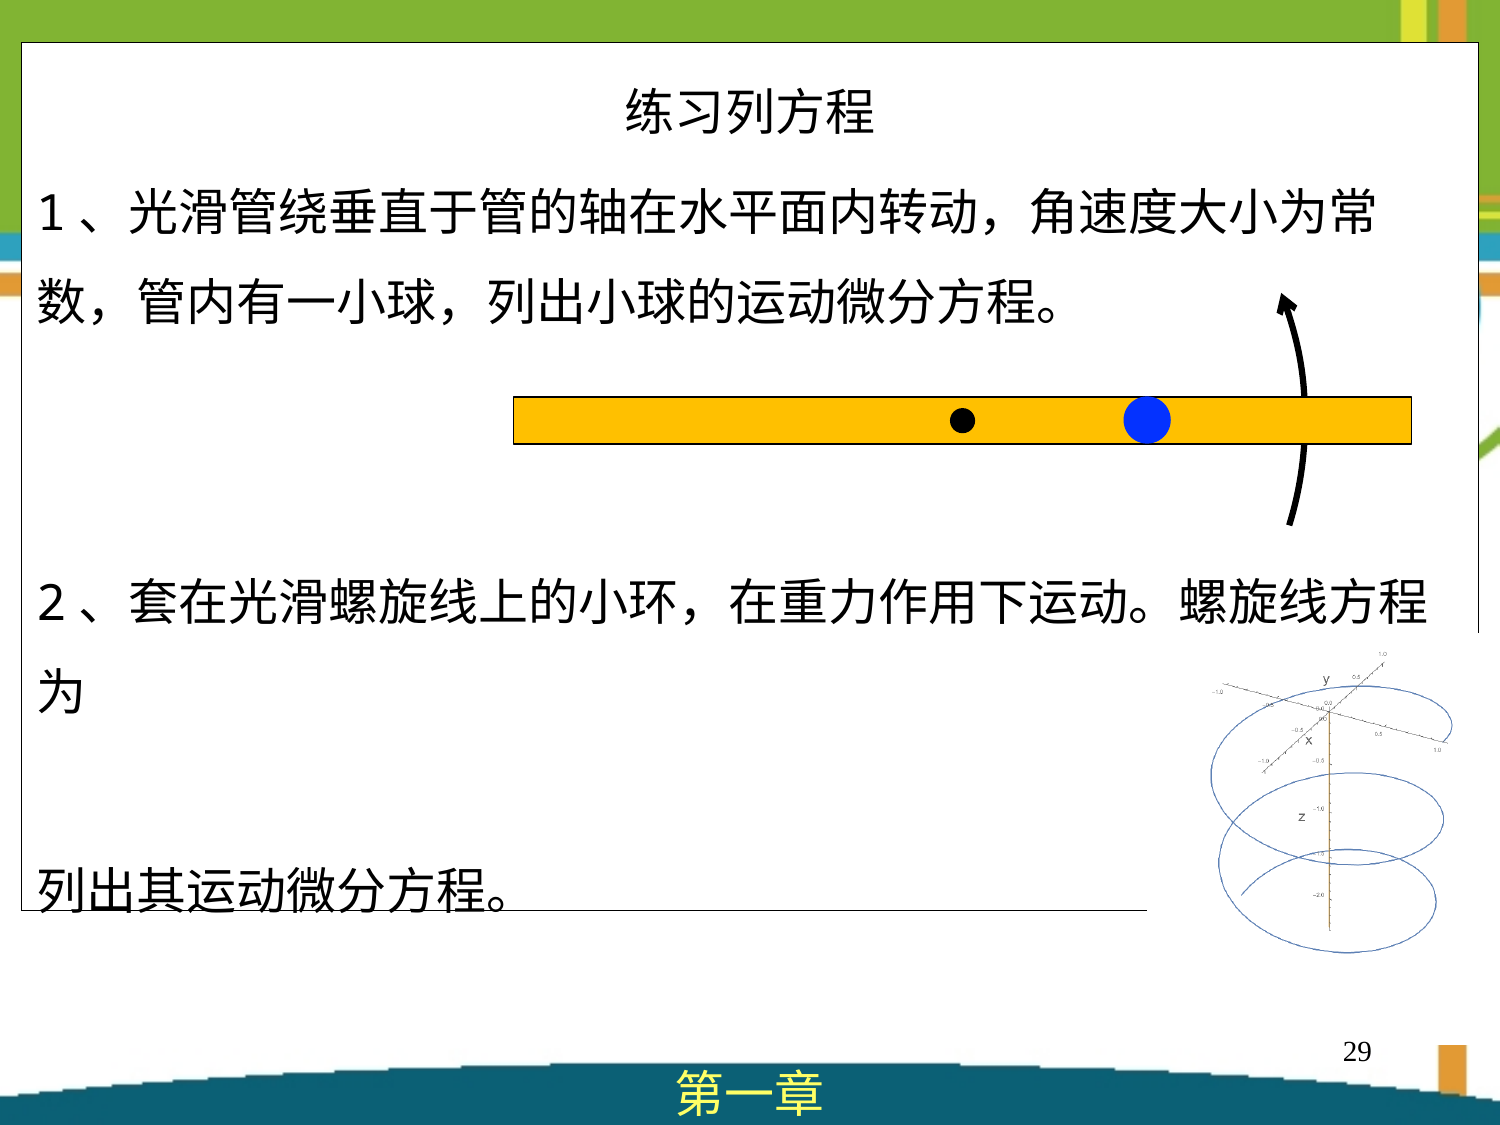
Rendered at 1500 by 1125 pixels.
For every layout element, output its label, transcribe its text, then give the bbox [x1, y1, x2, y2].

slide_number 29 [1074, 1025, 1388, 1100]
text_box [513, 66, 1412, 775]
picture [0, 0, 1500, 1125]
